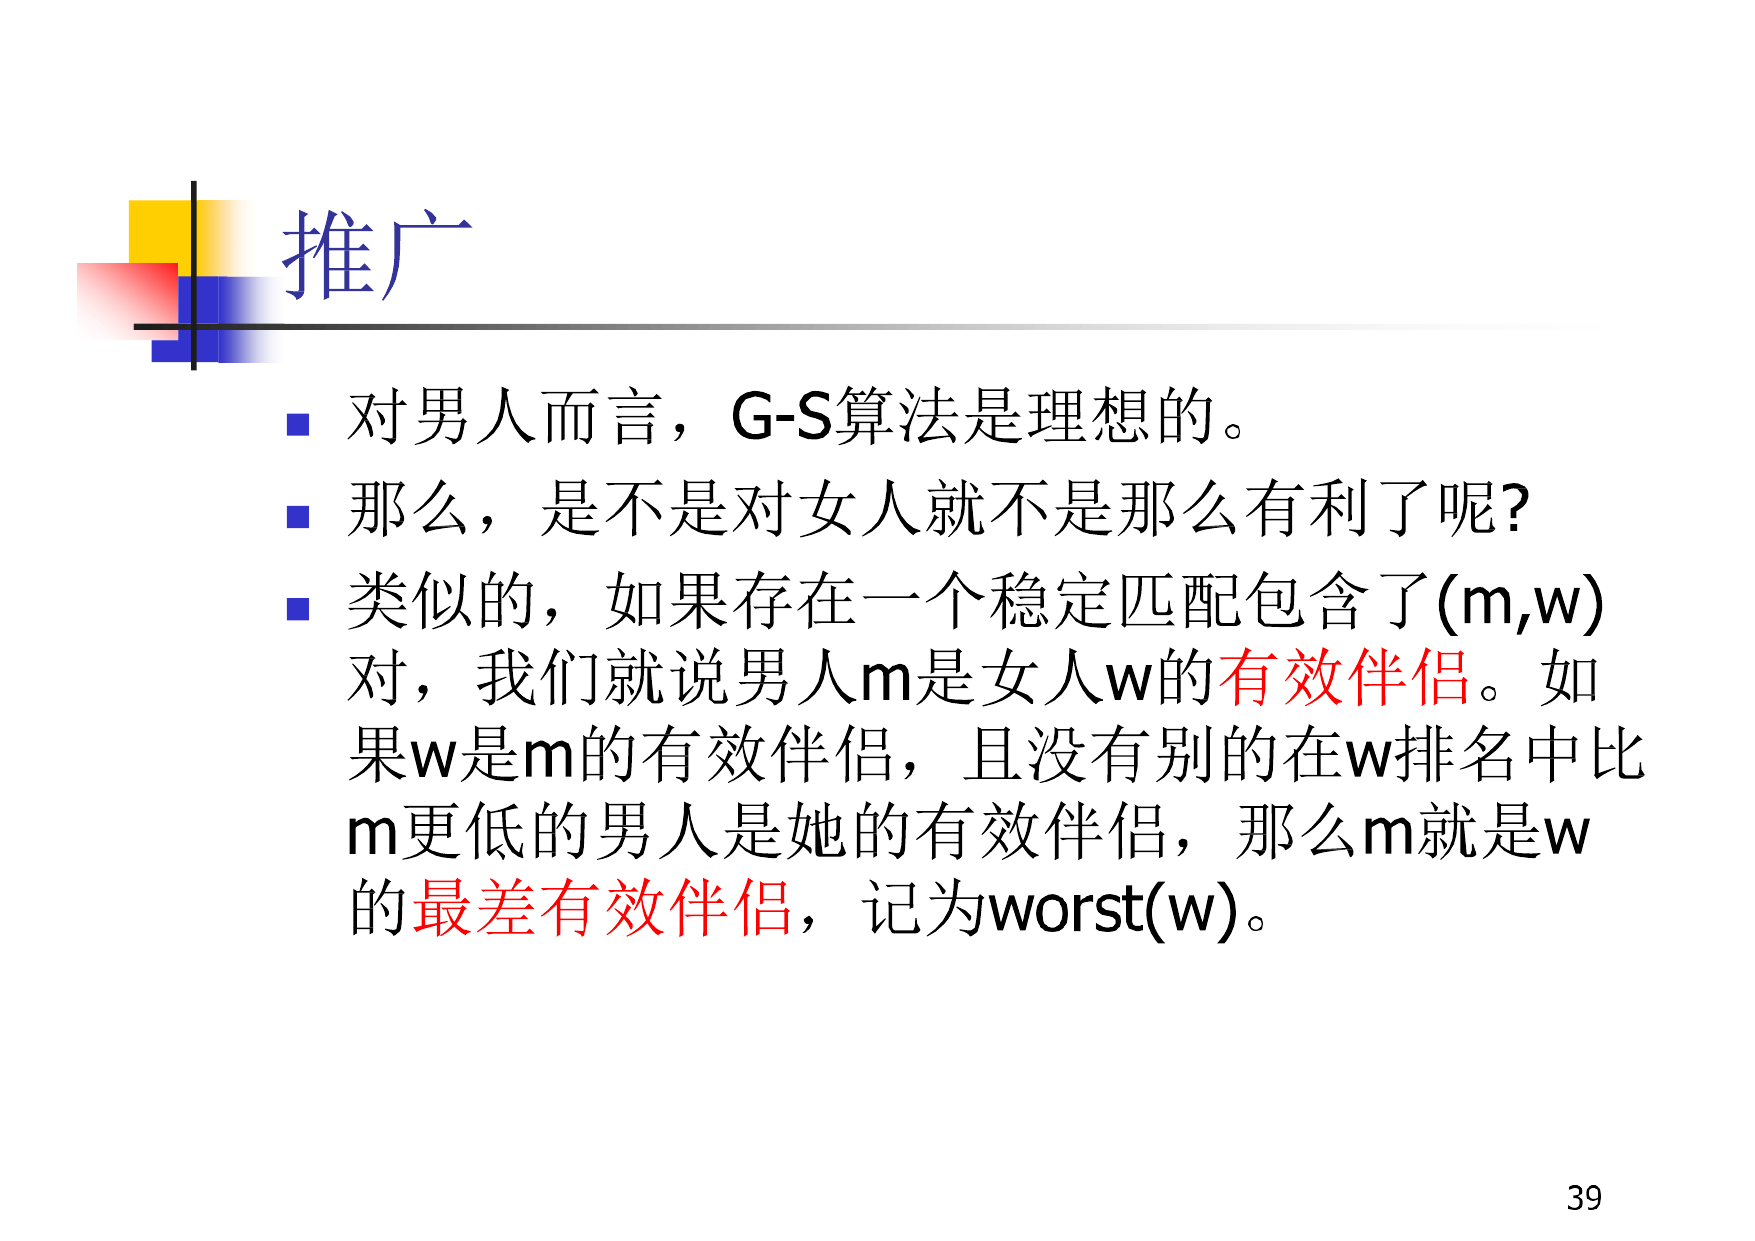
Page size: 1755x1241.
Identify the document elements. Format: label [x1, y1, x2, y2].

text_box [925, 570, 985, 603]
text_box [904, 761, 915, 780]
text_box [432, 573, 471, 630]
text_box [1380, 479, 1428, 538]
text_box [983, 801, 1014, 816]
picture [330, 271, 344, 288]
text_box [1349, 478, 1367, 537]
text_box [1156, 726, 1191, 783]
text_box [802, 915, 813, 933]
text_box [978, 386, 1010, 413]
text_box [1510, 524, 1518, 531]
text_box [638, 581, 662, 627]
text_box [546, 608, 557, 626]
text_box [286, 598, 309, 621]
text_box [1438, 574, 1458, 636]
text_box [861, 727, 888, 751]
text_box [607, 386, 662, 400]
text_box [608, 878, 639, 893]
text_box [555, 479, 587, 505]
text_box [1482, 826, 1541, 859]
text_box [1068, 479, 1100, 505]
text_box [1236, 803, 1269, 860]
text_box [413, 479, 447, 514]
text_box [857, 753, 892, 782]
text_box [1040, 612, 1049, 625]
text_box [481, 516, 492, 534]
text_box [535, 801, 587, 860]
text_box [477, 877, 535, 935]
text_box [382, 208, 473, 301]
text_box [770, 724, 793, 784]
text_box [596, 801, 650, 860]
text_box [669, 666, 694, 703]
text_box [683, 479, 716, 505]
text_box [1028, 726, 1086, 784]
text_box [605, 479, 663, 537]
text_box [1534, 587, 1580, 624]
text_box [347, 648, 407, 706]
text_box [1299, 738, 1342, 778]
picture [1248, 916, 1263, 931]
text_box [286, 413, 309, 436]
text_box [1583, 574, 1603, 636]
text_box [347, 387, 407, 445]
text_box [963, 726, 1022, 780]
text_box [1529, 724, 1578, 784]
text_box [1138, 427, 1149, 440]
text_box [707, 739, 723, 758]
text_box [732, 570, 793, 630]
picture [1567, 1185, 1601, 1211]
text_box [799, 390, 831, 440]
text_box [682, 647, 728, 707]
text_box [347, 481, 381, 537]
text_box [1130, 830, 1165, 859]
text_box [981, 647, 1039, 707]
text_box [1379, 572, 1428, 630]
text_box [799, 478, 857, 538]
text_box [1309, 570, 1369, 597]
text_box [526, 740, 572, 777]
text_box [675, 650, 687, 662]
text_box [281, 209, 374, 300]
text_box [1055, 570, 1112, 630]
text_box [926, 514, 939, 532]
text_box [708, 750, 735, 782]
text_box [349, 817, 396, 854]
text_box [1544, 818, 1590, 854]
text_box [606, 647, 638, 661]
text_box [410, 741, 457, 777]
text_box [1192, 494, 1236, 535]
text_box [863, 663, 910, 700]
text_box [474, 725, 507, 751]
text_box [424, 877, 462, 900]
text_box [486, 803, 524, 860]
text_box [566, 649, 575, 662]
text_box [1271, 803, 1294, 860]
text_box [1618, 725, 1645, 779]
text_box [1394, 724, 1433, 783]
text_box [615, 412, 655, 419]
text_box [562, 659, 568, 706]
text_box [465, 801, 486, 860]
text_box [606, 893, 622, 912]
text_box [1054, 503, 1113, 537]
text_box [1027, 389, 1087, 442]
text_box [1470, 500, 1496, 533]
text_box [411, 570, 432, 630]
text_box [787, 801, 846, 860]
text_box [540, 647, 560, 706]
text_box [1459, 724, 1513, 782]
text_box [659, 801, 718, 860]
text_box [726, 724, 766, 783]
text_box [611, 647, 664, 707]
text_box [481, 570, 533, 629]
text_box [797, 570, 856, 629]
picture [77, 263, 191, 363]
text_box [1283, 724, 1341, 783]
text_box [1440, 483, 1459, 523]
text_box [1177, 838, 1188, 857]
text_box [1424, 801, 1477, 860]
text_box [755, 907, 790, 936]
text_box [669, 503, 728, 537]
text_box [862, 478, 921, 537]
text_box [1594, 725, 1616, 780]
text_box [540, 388, 599, 445]
text_box [733, 877, 754, 937]
picture [197, 200, 1615, 363]
text_box [1152, 480, 1175, 537]
text_box [1224, 724, 1276, 783]
text_box [414, 386, 467, 445]
text_box [990, 479, 1049, 537]
text_box [964, 411, 1022, 444]
text_box [981, 816, 997, 835]
text_box [1092, 385, 1139, 443]
text_box [674, 423, 685, 441]
text_box [1322, 593, 1357, 630]
text_box [1108, 800, 1129, 860]
text_box [1044, 648, 1103, 706]
text_box [1451, 481, 1493, 537]
text_box [1183, 479, 1217, 514]
text_box [1117, 481, 1150, 537]
text_box [1365, 817, 1412, 854]
text_box [669, 877, 728, 937]
text_box [953, 588, 960, 630]
text_box [476, 386, 536, 445]
text_box [916, 672, 974, 706]
text_box [709, 725, 740, 739]
text_box [1348, 486, 1354, 522]
text_box [1540, 647, 1571, 707]
text_box [930, 648, 963, 674]
text_box [798, 647, 857, 706]
text_box [1245, 478, 1305, 538]
text_box [732, 479, 793, 537]
text_box [1000, 816, 1011, 829]
text_box [1464, 587, 1511, 624]
text_box [1310, 478, 1346, 537]
text_box [460, 749, 519, 783]
text_box [759, 880, 787, 905]
text_box [899, 385, 959, 444]
text_box [1345, 741, 1392, 777]
text_box [1503, 483, 1529, 519]
text_box [1196, 725, 1212, 783]
text_box [1573, 658, 1597, 703]
text_box [1419, 801, 1451, 815]
text_box [981, 827, 1009, 859]
text_box [617, 421, 654, 445]
picture [350, 263, 363, 268]
text_box [1497, 801, 1529, 828]
text_box [670, 571, 727, 630]
text_box [1134, 804, 1161, 828]
text_box [412, 897, 471, 937]
text_box [723, 826, 782, 859]
text_box [353, 877, 405, 936]
text_box [476, 647, 536, 706]
picture [1225, 424, 1240, 440]
text_box [605, 683, 618, 701]
text_box [737, 801, 770, 828]
text_box [1160, 386, 1213, 445]
text_box [1436, 724, 1454, 783]
picture [1481, 686, 1496, 701]
picture [330, 263, 344, 268]
text_box [422, 494, 466, 535]
text_box [990, 571, 1046, 630]
text_box [1301, 802, 1335, 837]
text_box [835, 724, 855, 783]
text_box [916, 800, 975, 860]
text_box [417, 684, 428, 703]
text_box [286, 505, 309, 529]
text_box [383, 480, 406, 538]
text_box [605, 571, 636, 630]
text_box [625, 877, 664, 937]
text_box [402, 802, 461, 860]
text_box [615, 402, 655, 409]
text_box [642, 724, 701, 784]
text_box [540, 877, 600, 937]
text_box [578, 653, 598, 706]
text_box [862, 592, 920, 599]
text_box [1044, 801, 1103, 861]
text_box [1516, 614, 1530, 635]
text_box [349, 725, 406, 783]
text_box [932, 478, 985, 538]
text_box [583, 724, 635, 783]
text_box [541, 503, 599, 537]
text_box [856, 801, 909, 860]
text_box [1121, 572, 1175, 628]
text_box [1160, 646, 1468, 707]
text_box [786, 724, 830, 783]
text_box [1193, 734, 1200, 770]
text_box [927, 478, 959, 492]
text_box [1001, 800, 1039, 860]
text_box [348, 570, 407, 630]
text_box [776, 415, 795, 421]
text_box [1091, 724, 1150, 784]
text_box [1245, 570, 1305, 628]
text_box [861, 877, 1237, 944]
text_box [606, 903, 633, 936]
text_box [732, 390, 771, 440]
text_box [1105, 665, 1152, 700]
text_box [1181, 573, 1241, 629]
text_box [1310, 817, 1354, 858]
text_box [735, 647, 788, 707]
text_box [1116, 389, 1147, 433]
text_box [1418, 837, 1431, 855]
text_box [835, 385, 894, 446]
